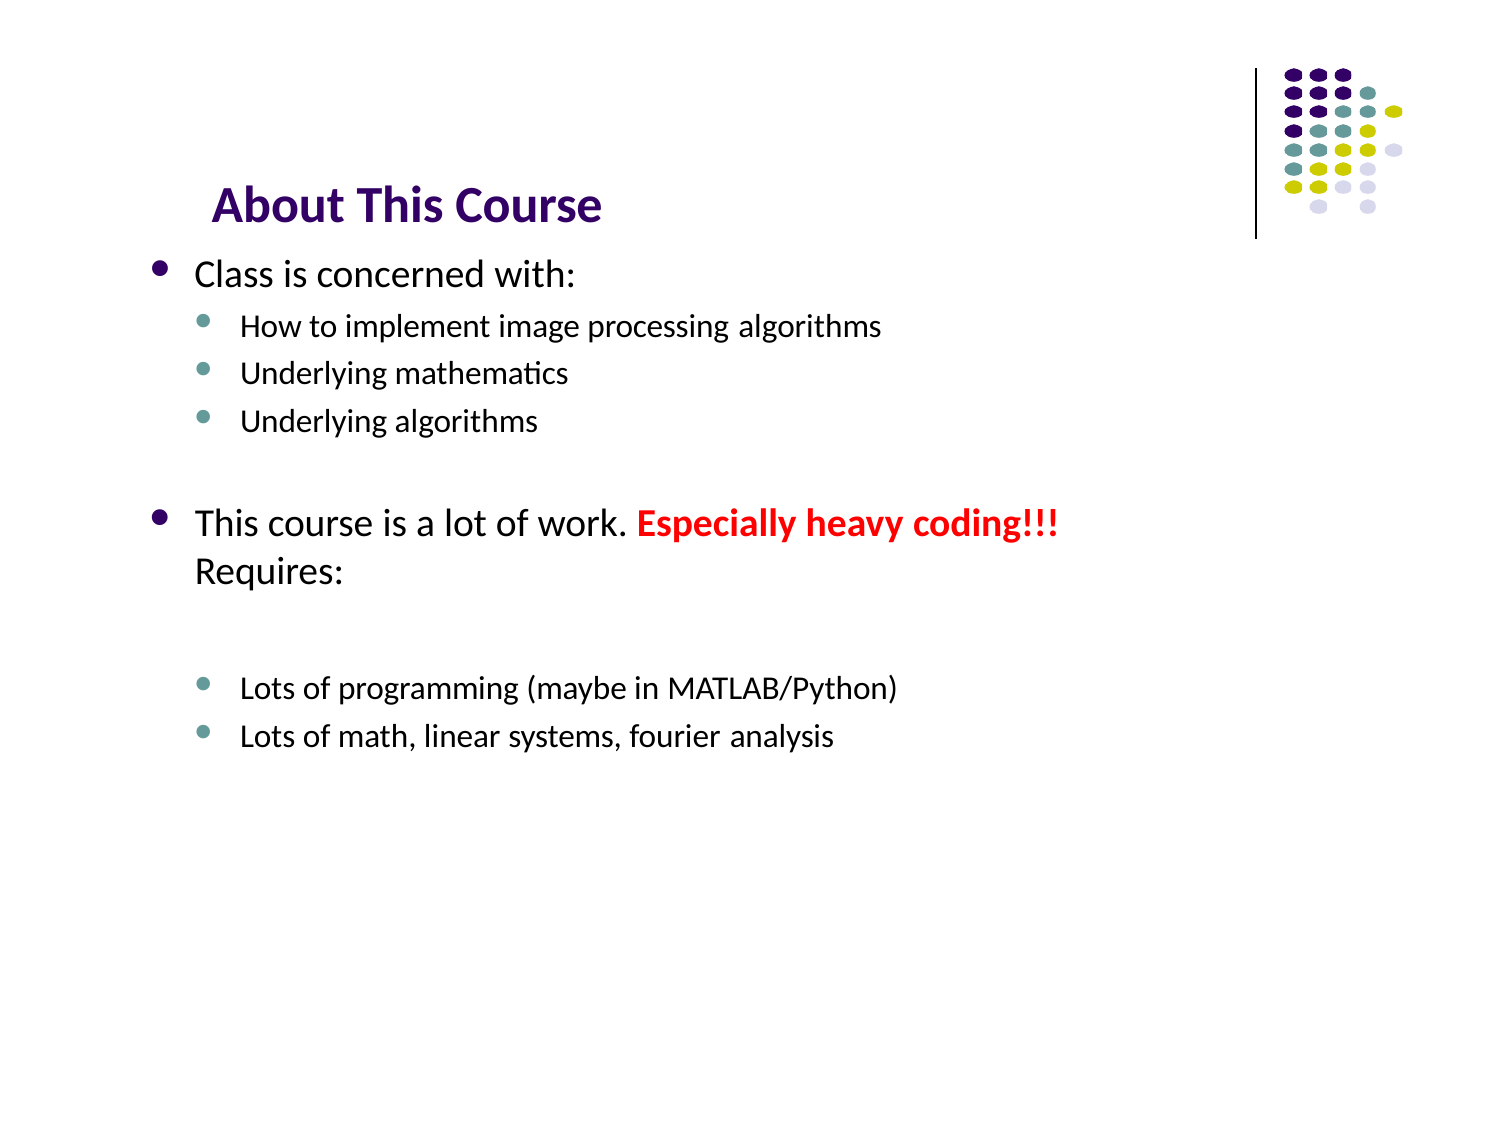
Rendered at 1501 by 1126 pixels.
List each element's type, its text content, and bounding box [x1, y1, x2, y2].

picture [1384, 105, 1403, 118]
picture [1309, 105, 1328, 118]
picture [1309, 162, 1328, 176]
picture [1334, 124, 1352, 138]
picture [1309, 86, 1328, 100]
picture [1309, 124, 1328, 138]
picture [1359, 86, 1376, 100]
picture [1359, 162, 1376, 176]
picture [1334, 68, 1352, 82]
picture [1359, 105, 1376, 118]
picture [1284, 162, 1303, 176]
picture [1359, 180, 1376, 194]
picture [1359, 199, 1376, 214]
picture [1309, 199, 1328, 214]
picture [1359, 124, 1376, 138]
picture [1284, 143, 1303, 157]
text_box Class is concerned with: How to implement image processing algorithms Underlying mathematics Underlying algorithms This course is a lot of work. Especially heavy coding!!! Requires: Lots of programming (maybe in MATLAB/Python) Lots of math, linear systems, fourier analysis [148, 236, 1202, 755]
picture [1384, 143, 1403, 157]
picture [1284, 180, 1303, 194]
title About This Course [209, 168, 672, 236]
picture [1309, 180, 1328, 194]
picture [1334, 86, 1352, 100]
picture [1284, 86, 1303, 100]
picture [1284, 105, 1303, 118]
picture [1284, 124, 1303, 138]
picture [1334, 143, 1352, 157]
picture [1284, 68, 1303, 82]
picture [1334, 180, 1352, 194]
picture [1359, 143, 1376, 157]
picture [1334, 105, 1352, 118]
picture [1334, 162, 1352, 176]
picture [1309, 68, 1328, 82]
picture [1309, 143, 1328, 157]
